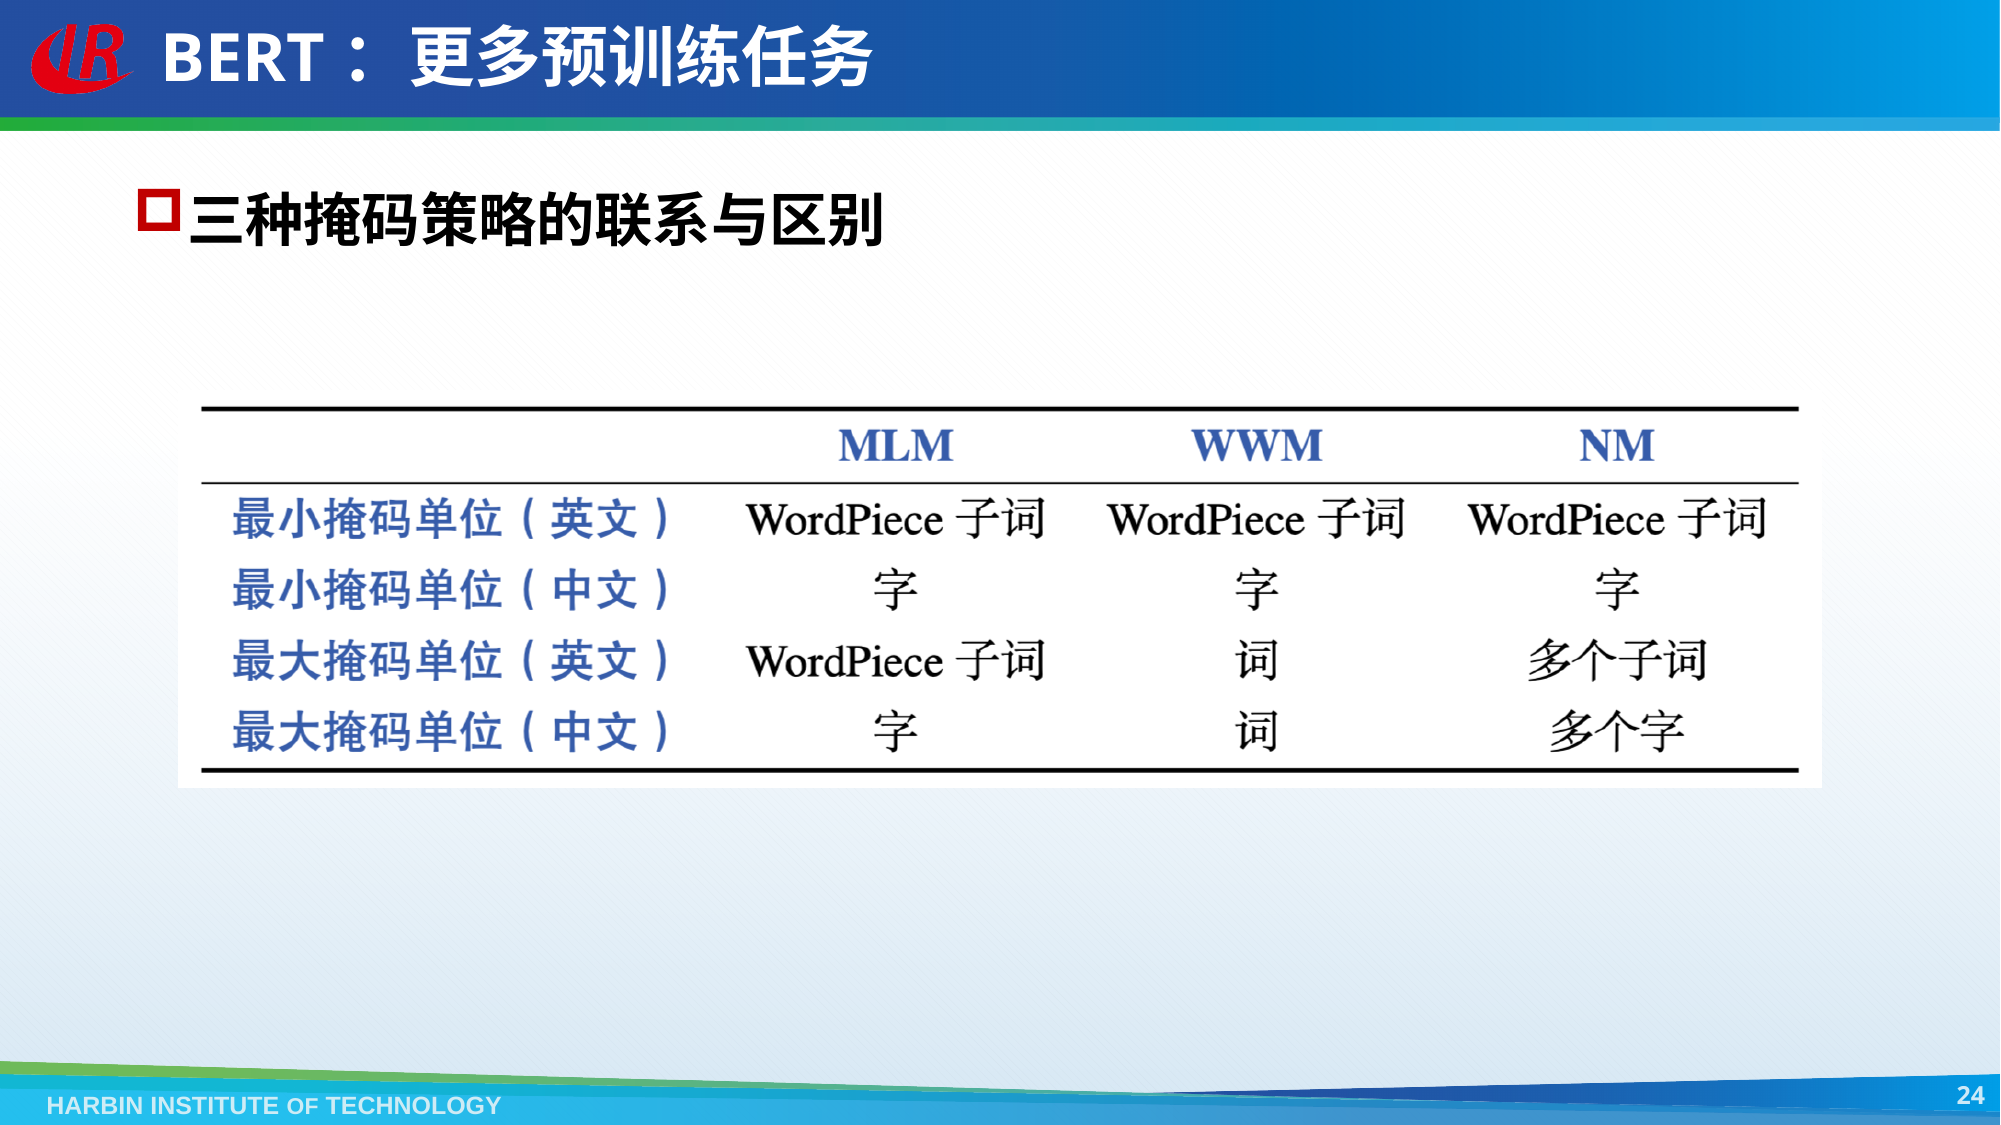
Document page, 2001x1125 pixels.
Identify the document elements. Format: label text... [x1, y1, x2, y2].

picture [0, 1061, 2000, 1125]
slide_number 24 [1623, 1072, 2000, 1110]
footer HARBIN INSTITUTE OF TECHNOLOGY [31, 1081, 843, 1125]
picture [178, 390, 1822, 788]
list 三种掩码策略的联系与区别 [118, 175, 1890, 1047]
title BERT：更多预训练任务 [145, 16, 1035, 96]
picture [0, 0, 2000, 131]
